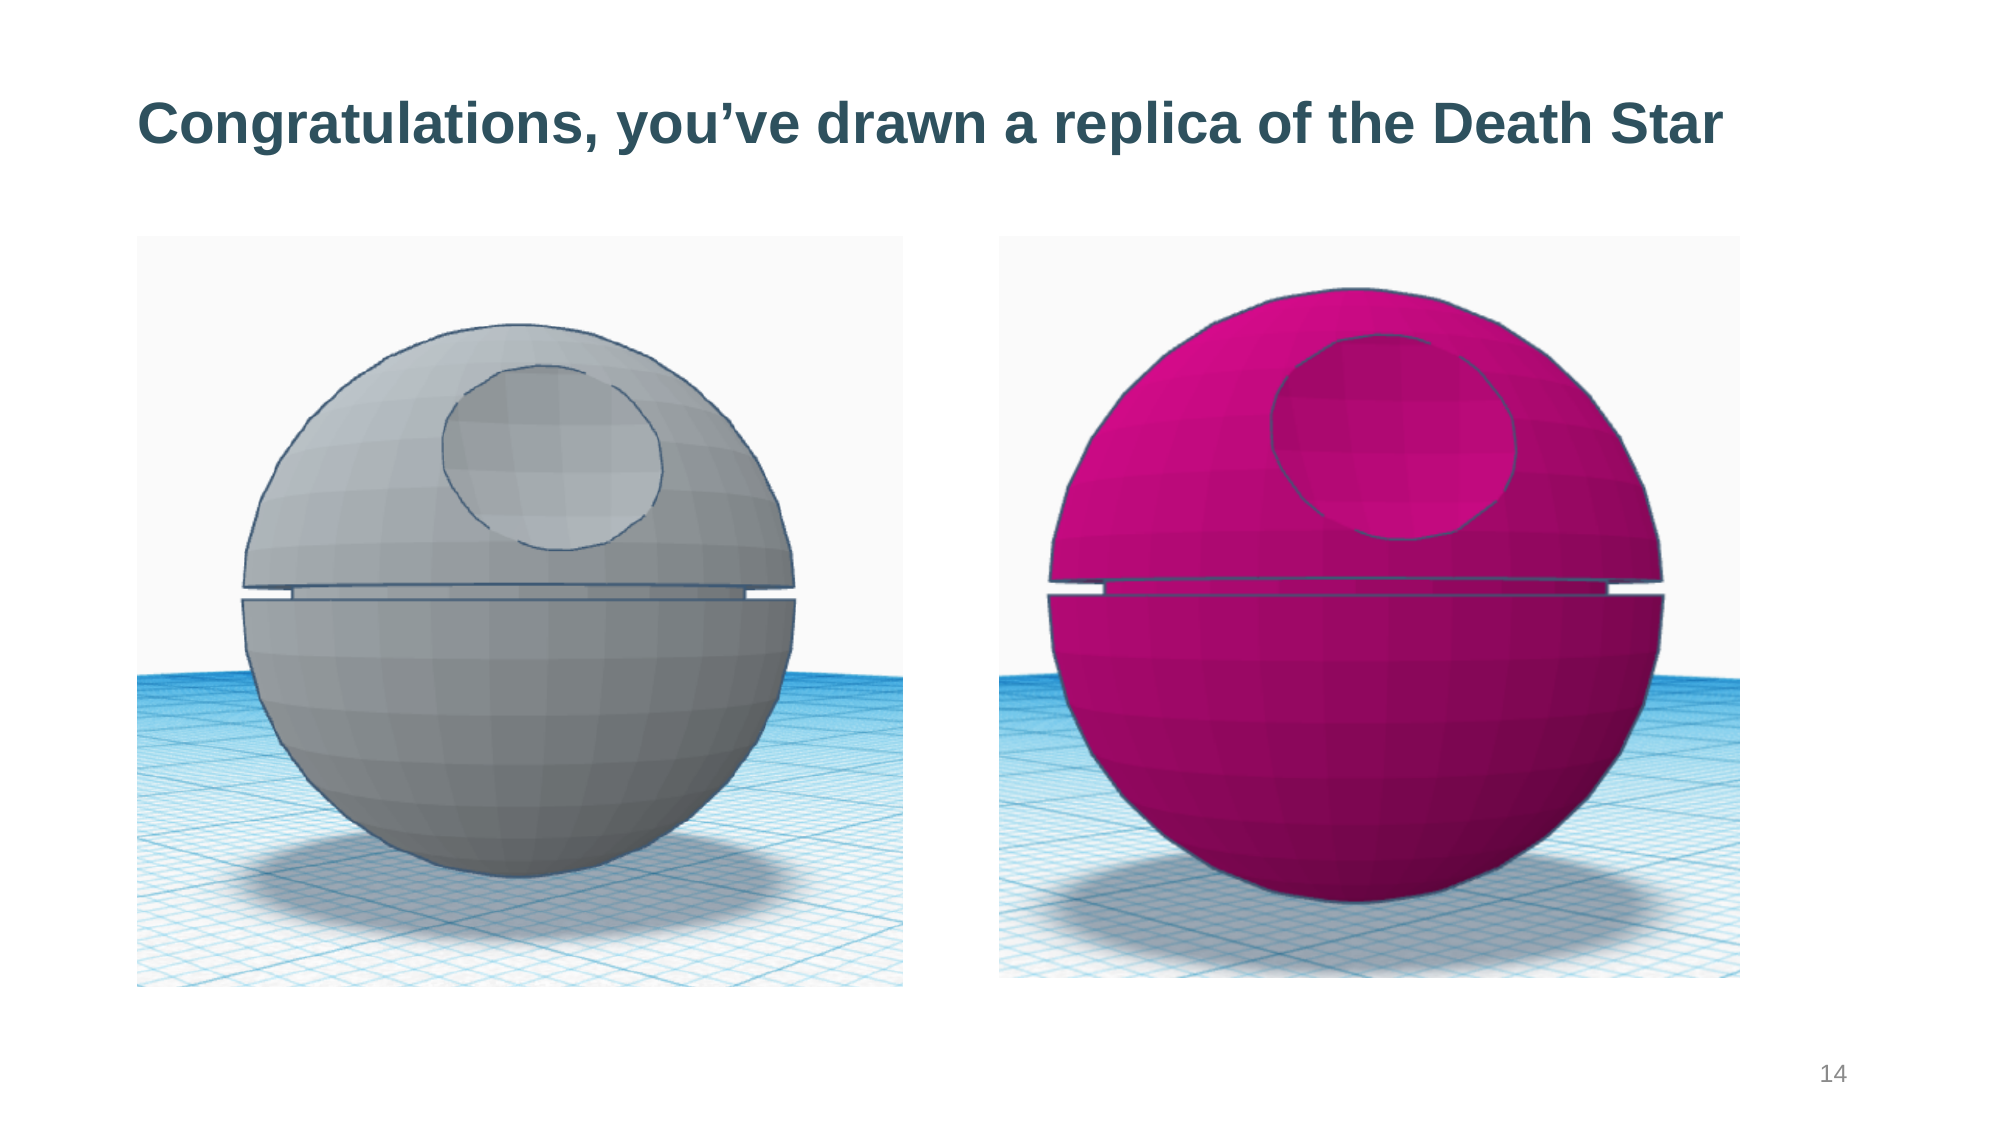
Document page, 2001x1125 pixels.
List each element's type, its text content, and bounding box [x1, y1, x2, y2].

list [137, 236, 903, 988]
title Congratulations, you’ve drawn a replica of the Death Star [137, 93, 1867, 237]
slide_number 14 [1412, 1042, 1863, 1103]
picture [999, 236, 1740, 978]
